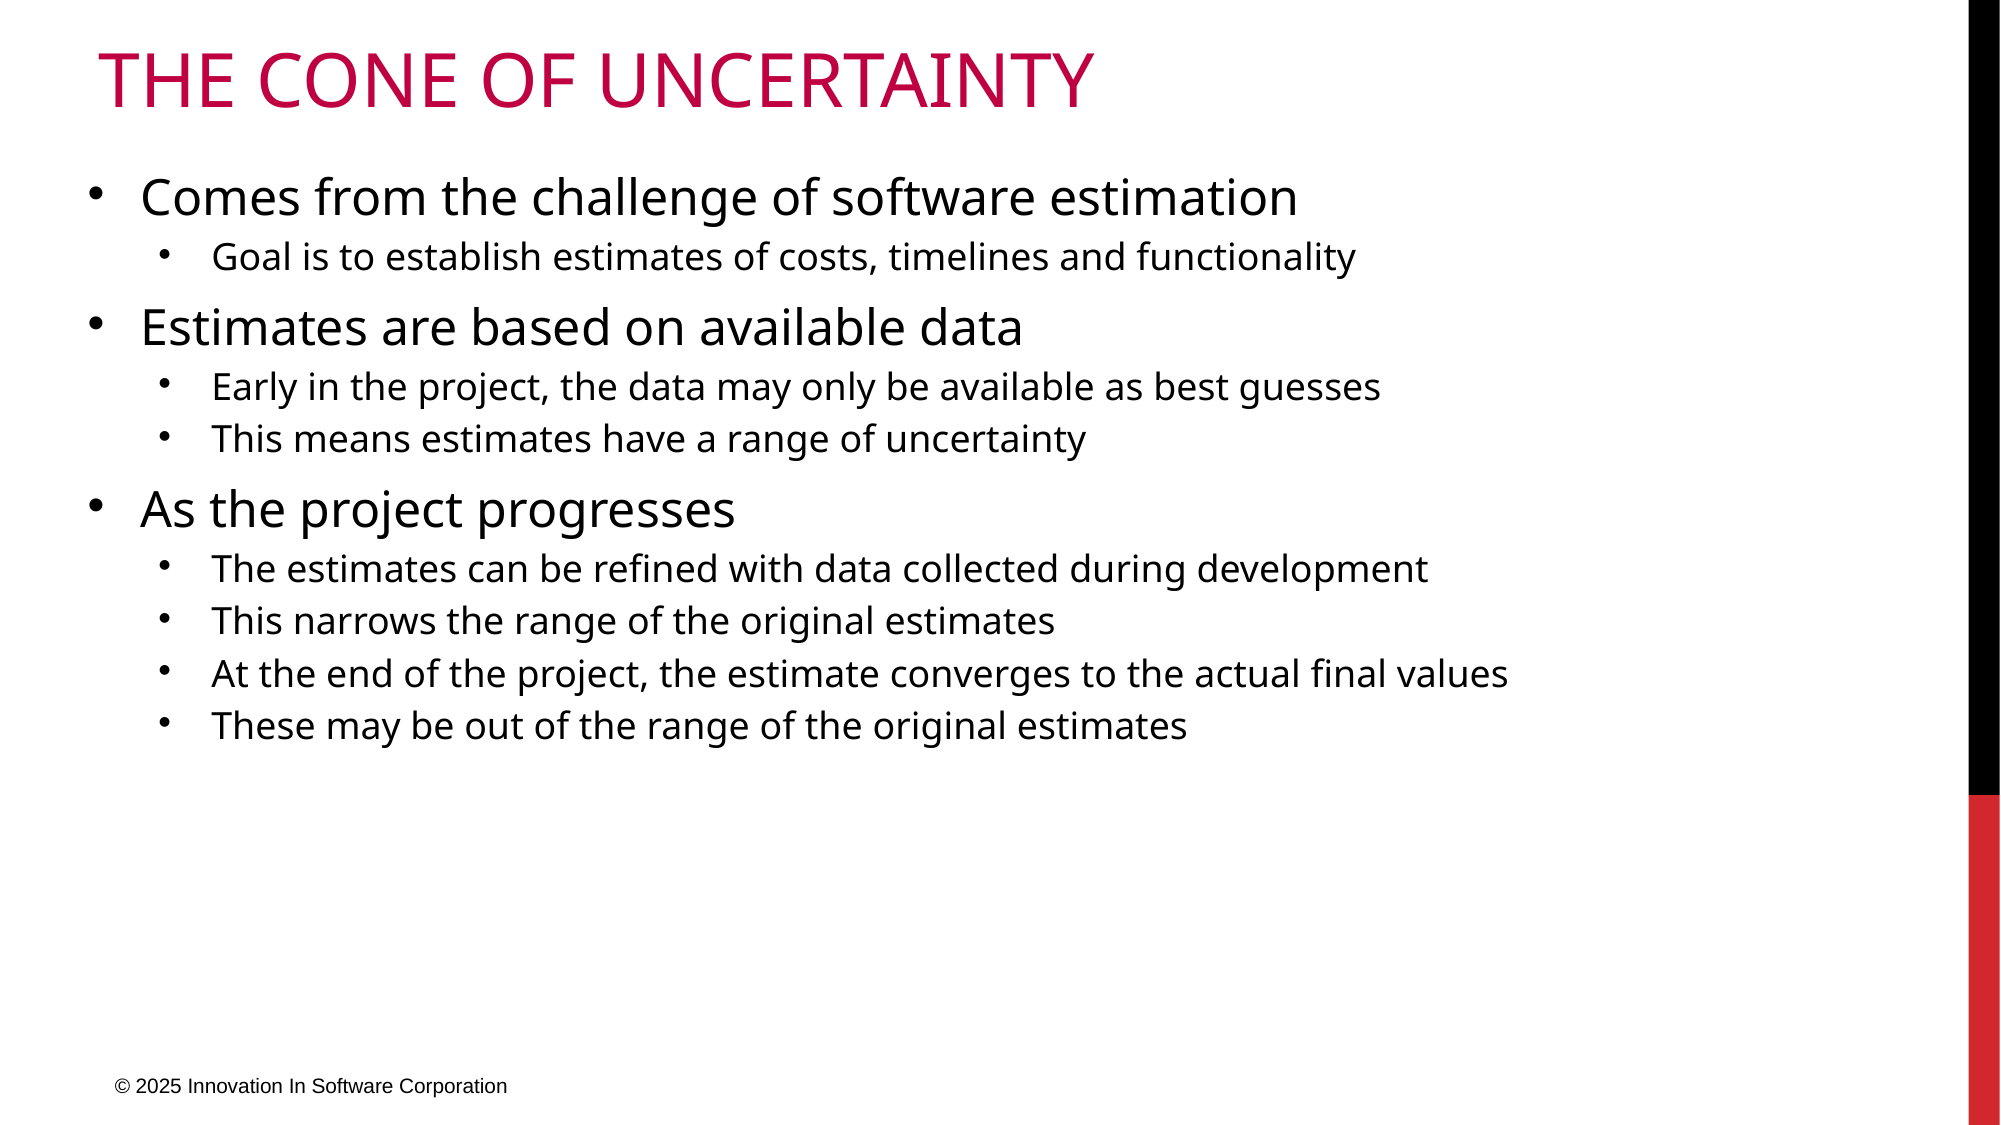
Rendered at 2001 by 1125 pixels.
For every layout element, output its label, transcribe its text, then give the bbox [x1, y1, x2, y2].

title The cone of uncertainty [98, 0, 1923, 186]
list Comes from the challenge of software estimation Goal is to establish estimates of costs, timelines and functionality Estimates are based on available data Early in the project, the data may only be available as best guesses This means estimates have a range of uncertainty As the project progresses The estimates can be refined with data collected during development This narrows the range of the original estimates At the end of the project, the estimate converges to the actual final values These may be out of the range of the original estimates [69, 172, 1874, 1001]
footer © 2025 Innovation In Software Corporation [99, 1065, 850, 1112]
